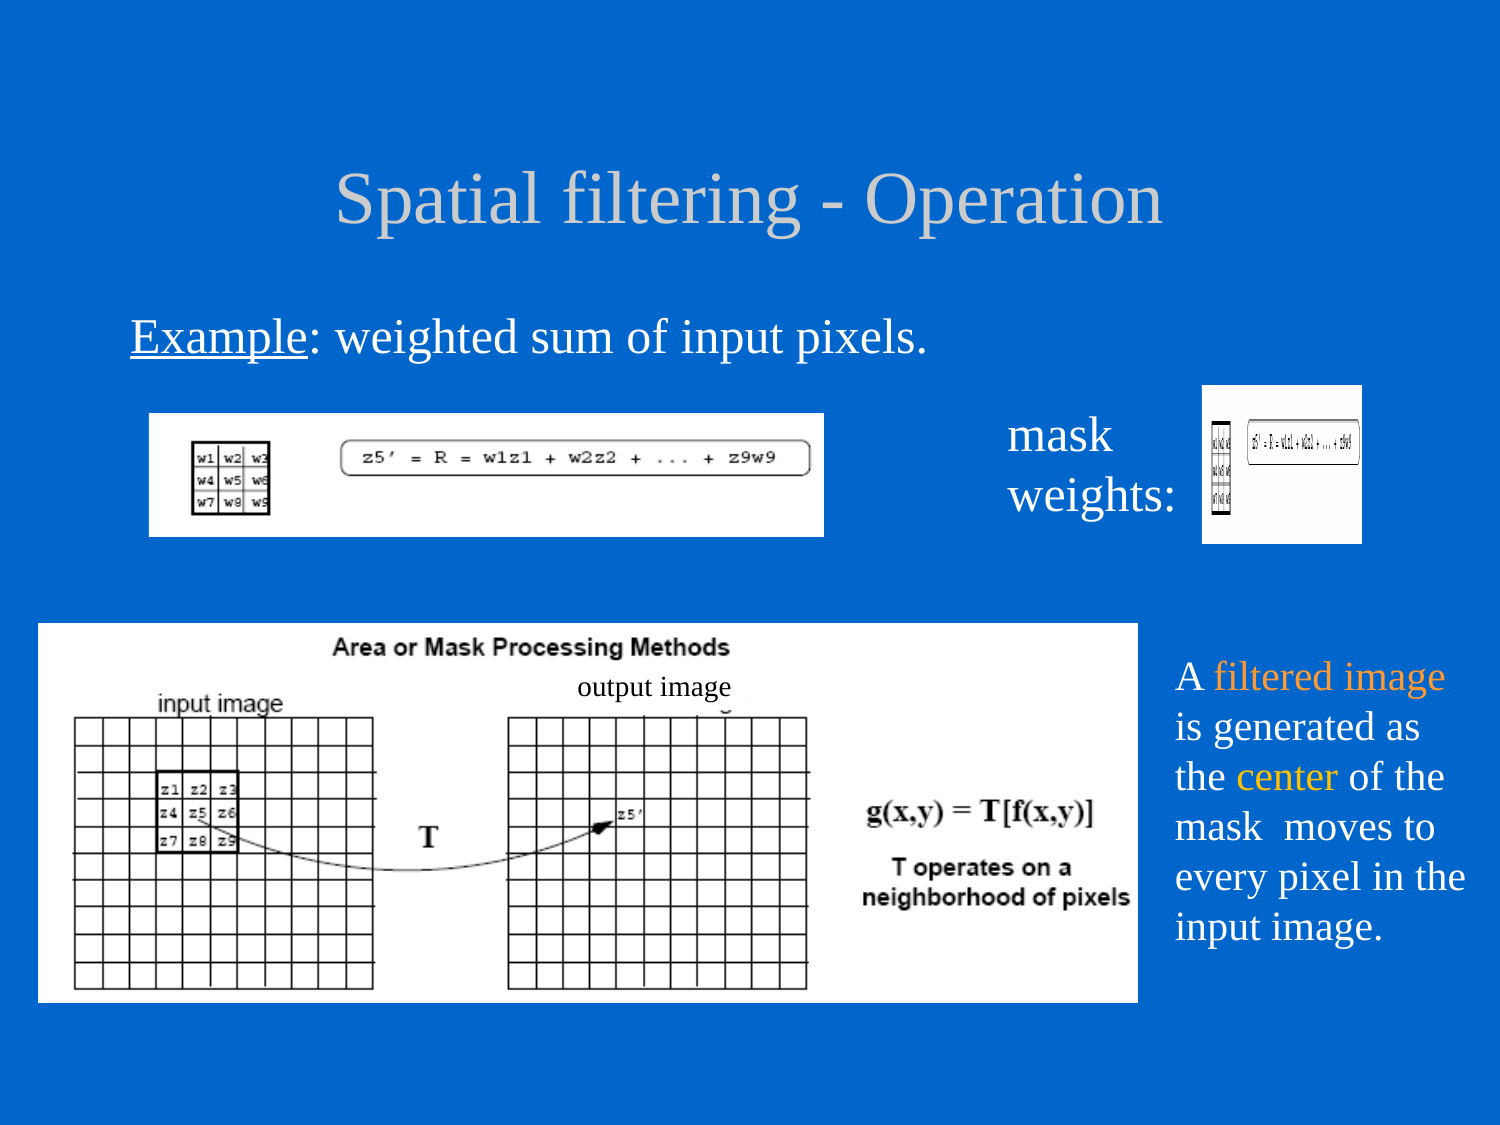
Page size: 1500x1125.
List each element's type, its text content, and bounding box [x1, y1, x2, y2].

title Spatial filtering - Operation [112, 99, 1388, 287]
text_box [37, 623, 1139, 1004]
picture [1201, 385, 1363, 544]
picture [148, 412, 825, 538]
text_box mask weights: [992, 393, 1193, 529]
text_box Example: weighted sum of input pixels. [115, 295, 944, 371]
text_box A filtered image is generated as the center of the mask moves to every pixel in the input image. [1159, 641, 1497, 957]
list [112, 287, 1388, 963]
